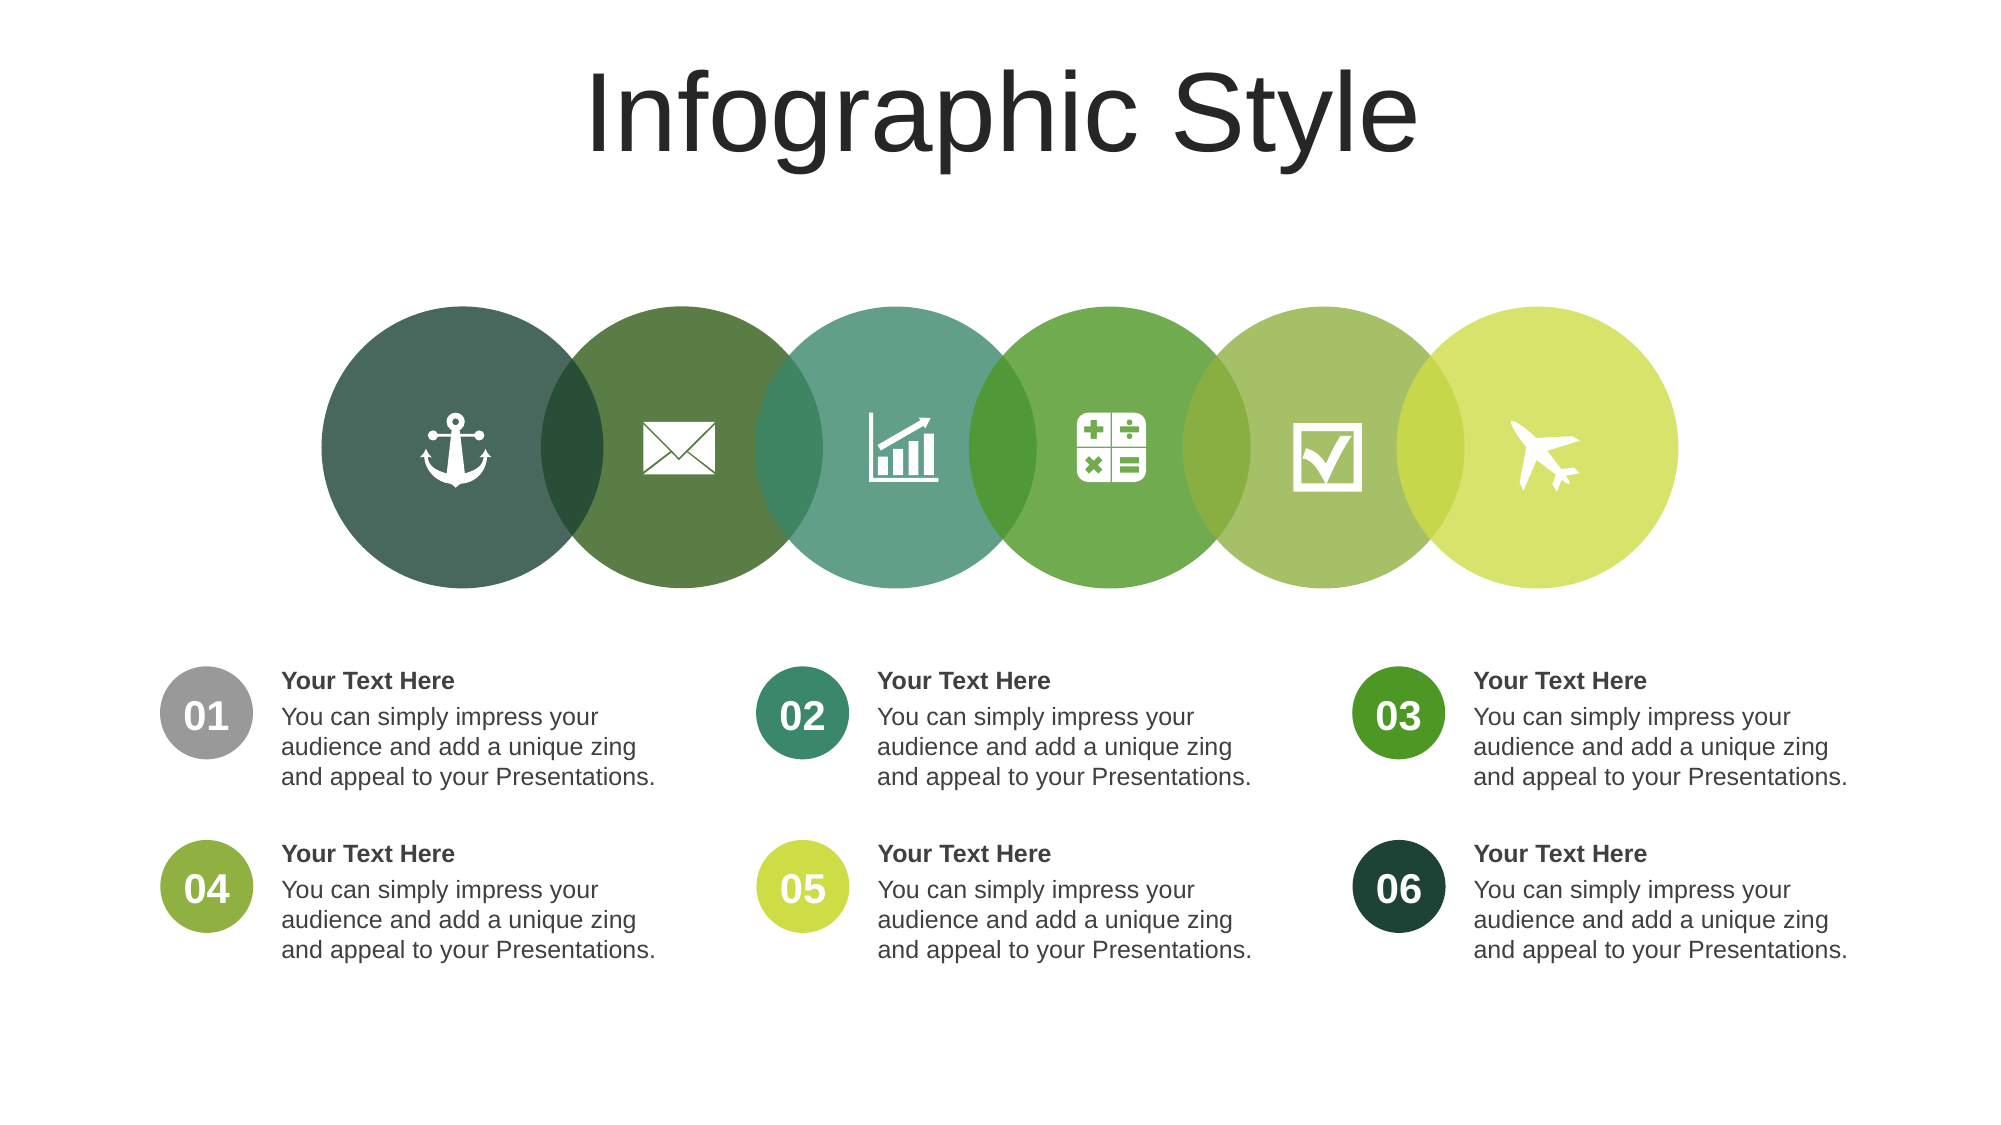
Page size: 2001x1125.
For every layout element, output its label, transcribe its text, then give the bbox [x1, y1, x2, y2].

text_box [160, 666, 253, 760]
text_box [321, 306, 1679, 589]
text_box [756, 666, 850, 760]
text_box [1352, 666, 1446, 760]
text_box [266, 656, 685, 800]
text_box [862, 830, 1282, 973]
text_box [862, 656, 1281, 800]
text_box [266, 830, 686, 973]
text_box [1352, 839, 1446, 933]
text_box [1458, 656, 1877, 800]
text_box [756, 839, 850, 933]
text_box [1458, 830, 1878, 973]
list Infographic Style [53, 55, 1952, 175]
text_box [160, 839, 254, 933]
